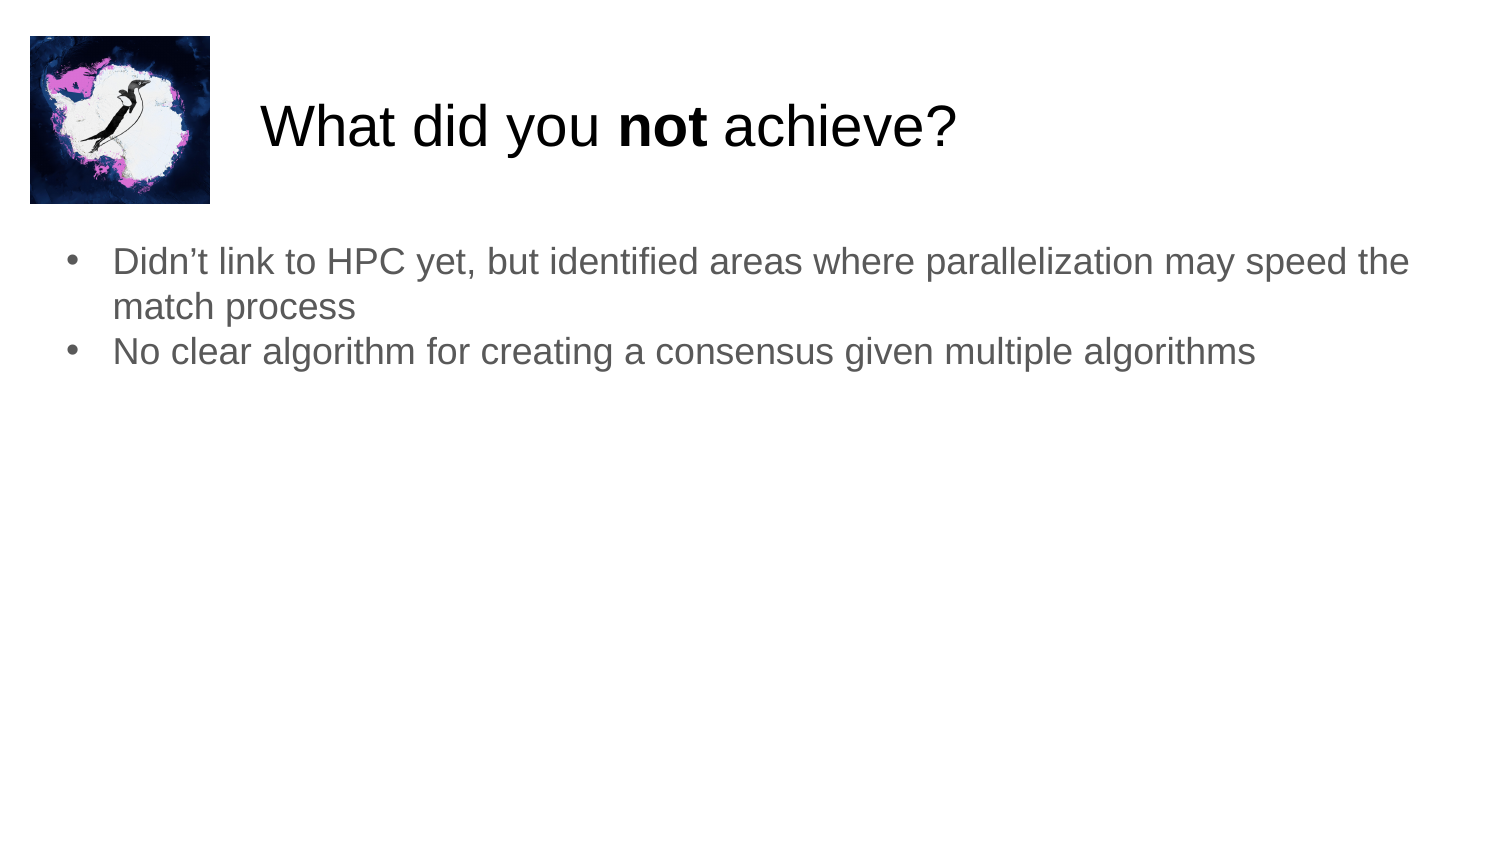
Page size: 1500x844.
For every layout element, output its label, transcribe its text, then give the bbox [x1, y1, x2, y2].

text_box What did you not achieve? [245, 72, 1449, 167]
text_box Didn’t link to HPC yet, but identified areas where parallelization may speed the match process No clear algorithm for creating a consensus given multiple algorithms [51, 222, 1449, 750]
picture [30, 36, 210, 204]
